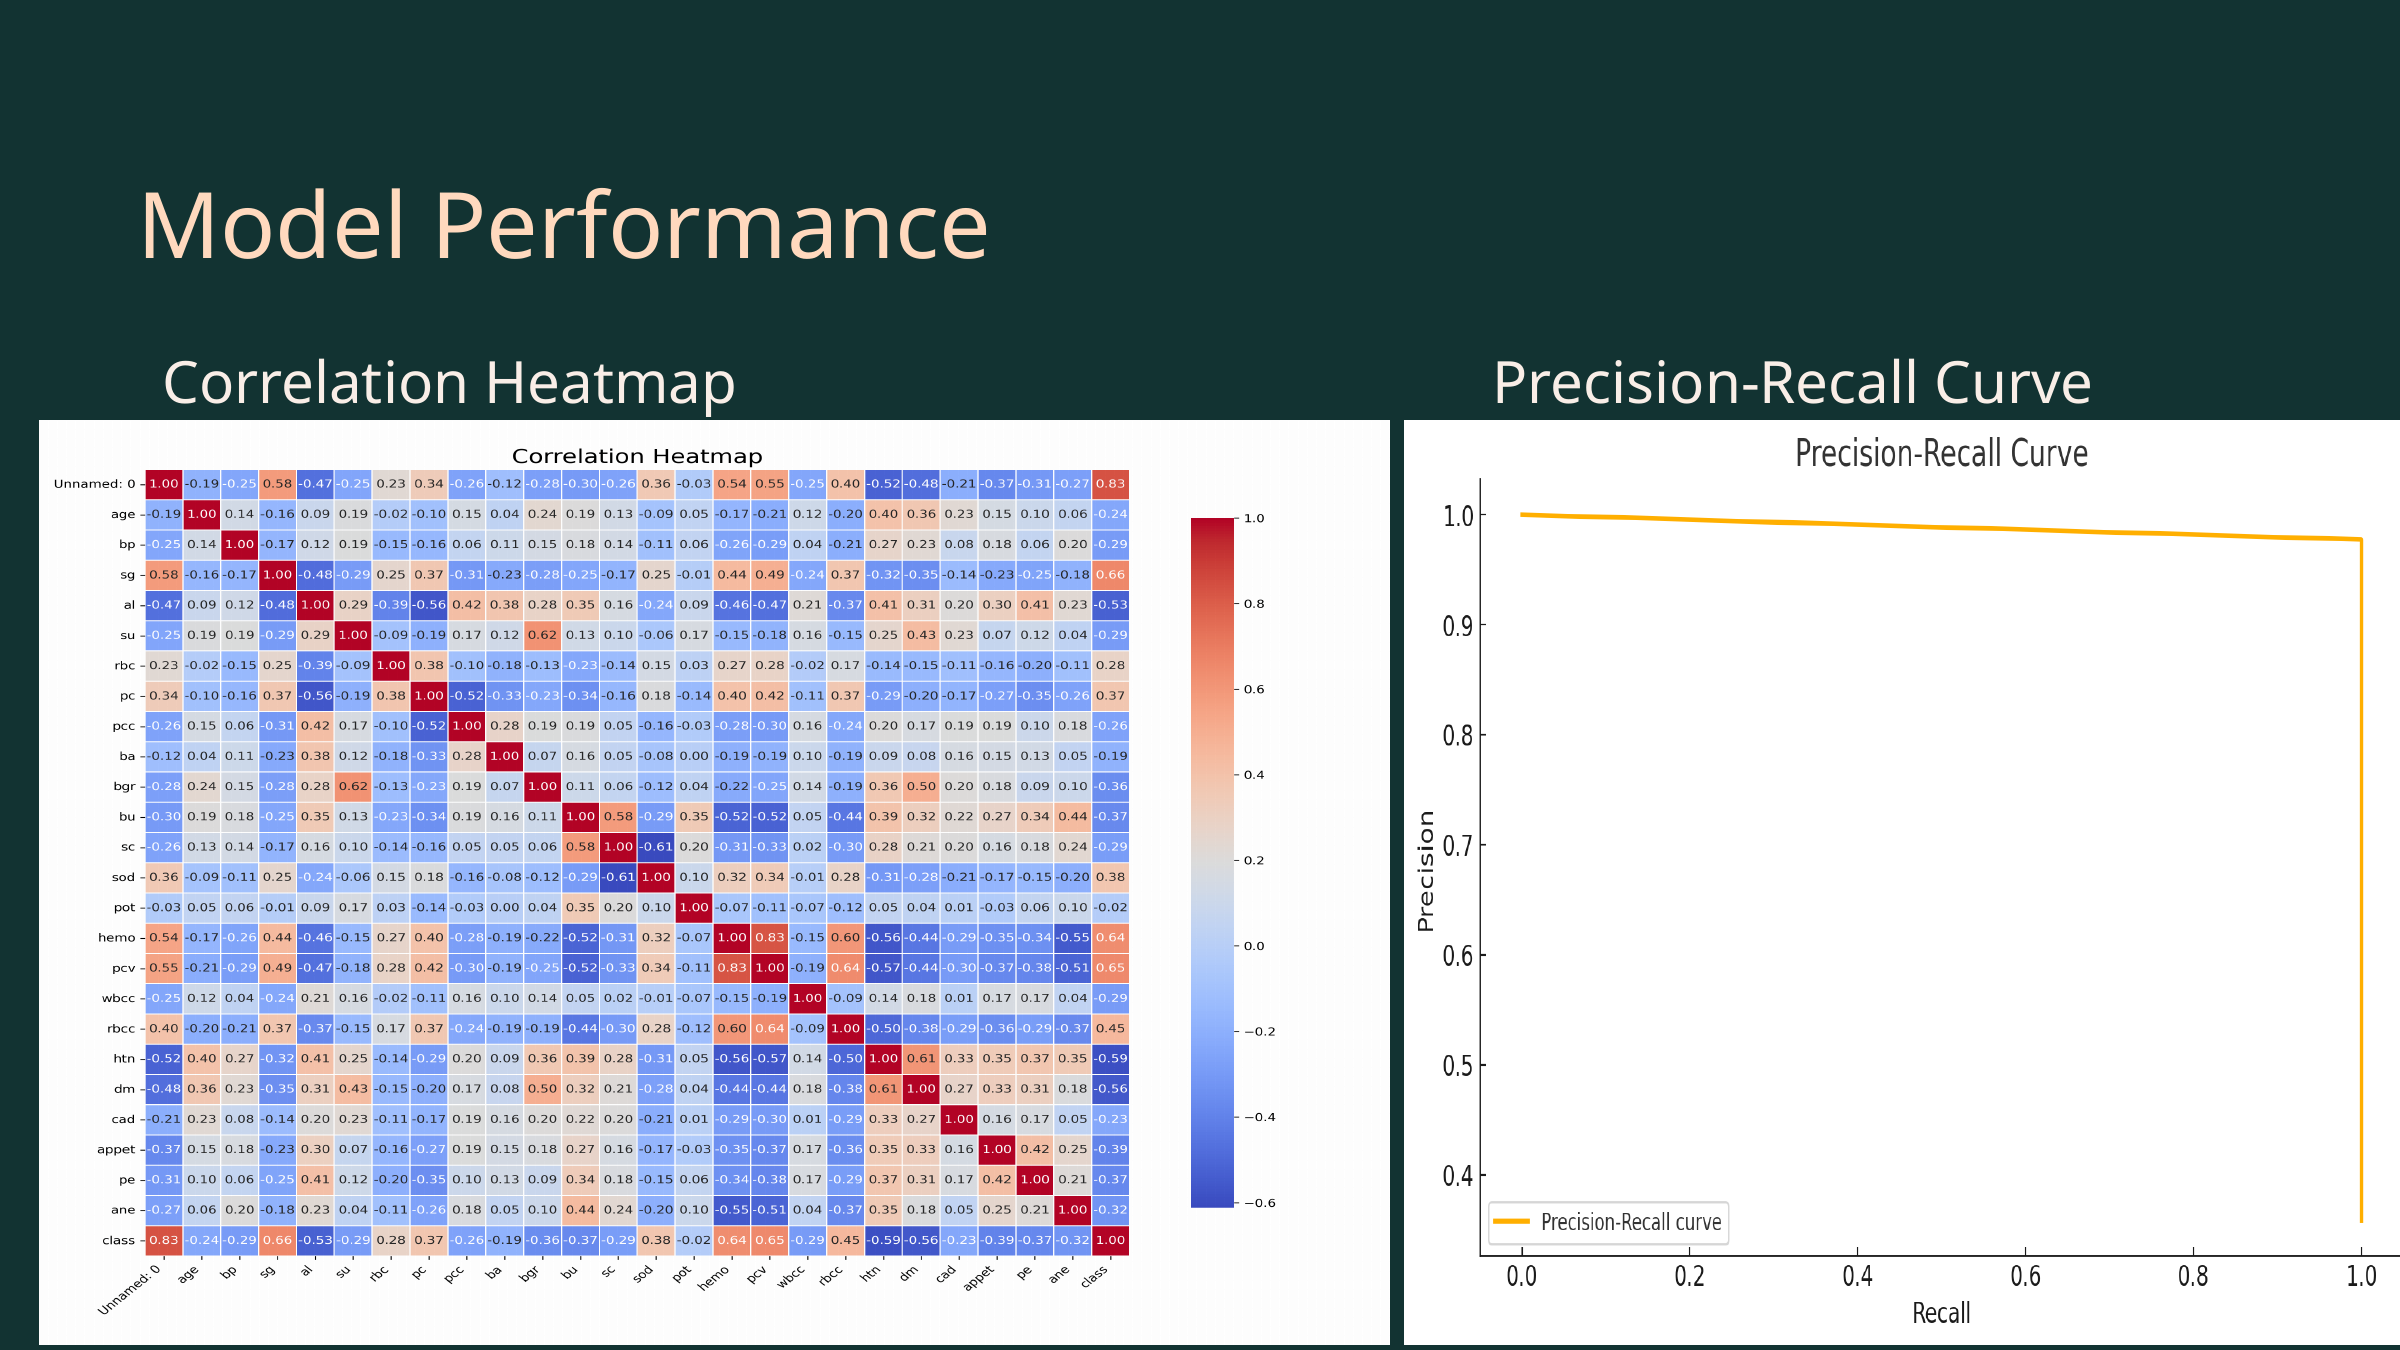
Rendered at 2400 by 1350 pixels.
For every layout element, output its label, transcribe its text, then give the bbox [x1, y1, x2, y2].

picture [39, 420, 1390, 1345]
text_box Model Performance [137, 162, 1202, 304]
text_box Precision-Recall Curve [1492, 352, 2169, 420]
picture [1404, 420, 2400, 1345]
text_box Correlation Heatmap [162, 352, 839, 420]
